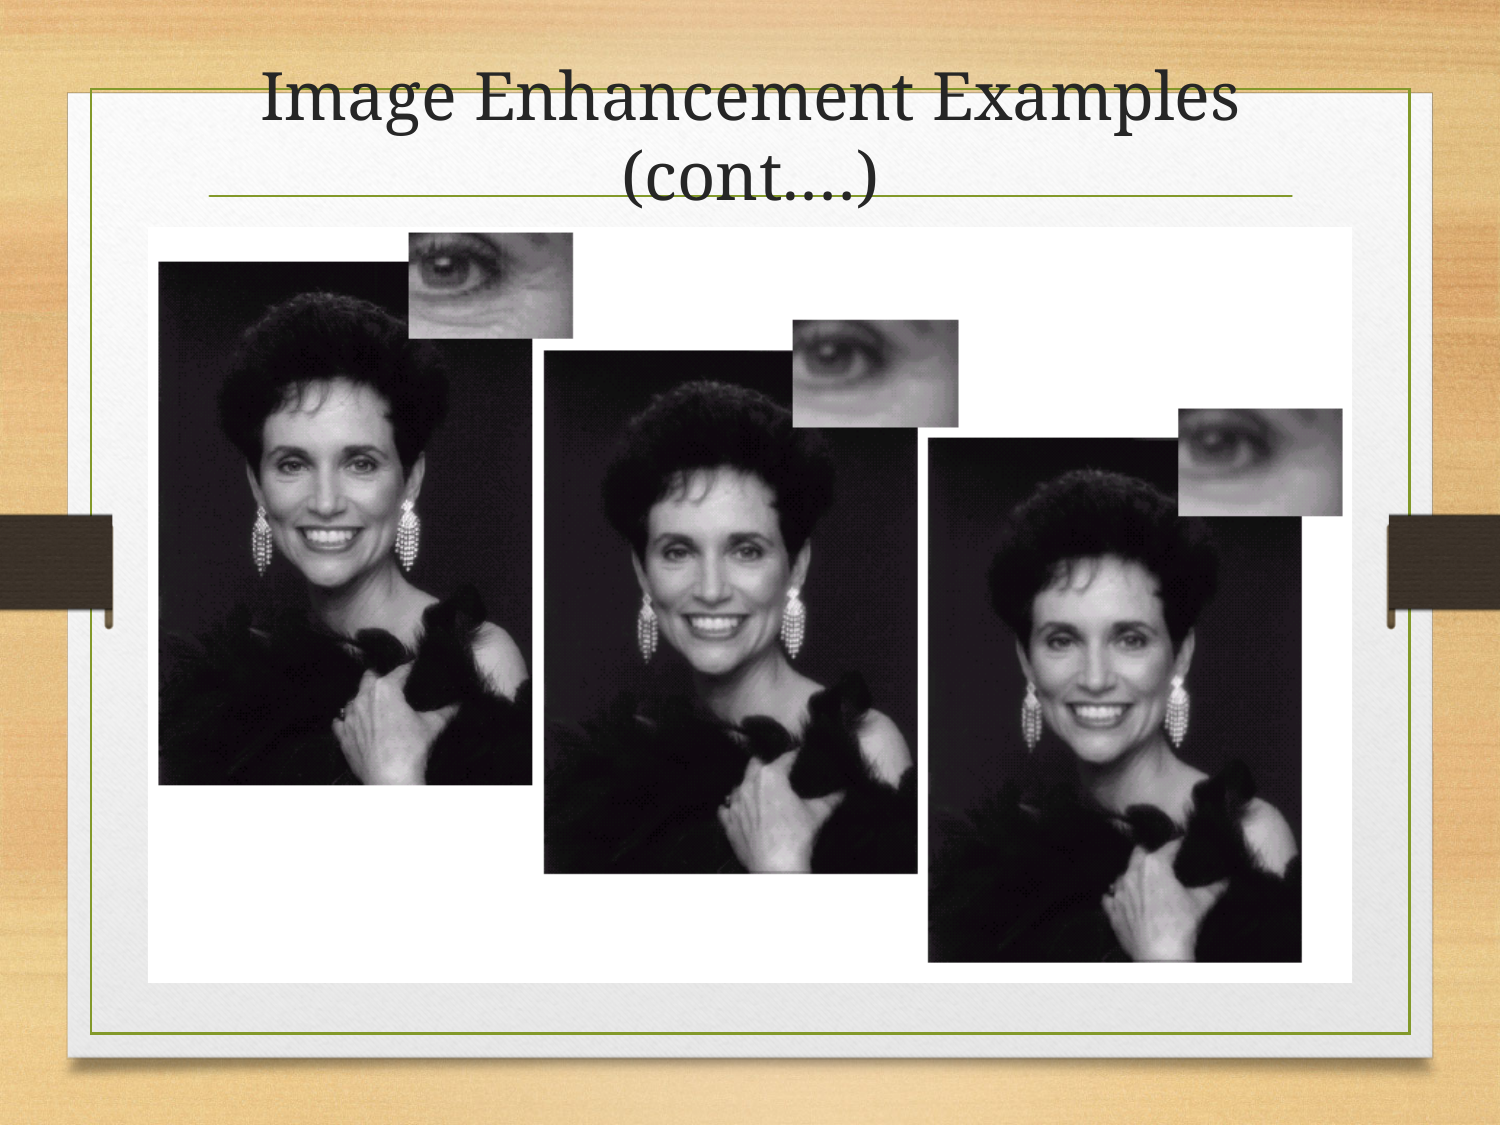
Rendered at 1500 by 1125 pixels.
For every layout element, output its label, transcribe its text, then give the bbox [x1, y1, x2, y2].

picture [0, 0, 1500, 1125]
title Image Enhancement Examples (cont.…) [192, 77, 1309, 191]
